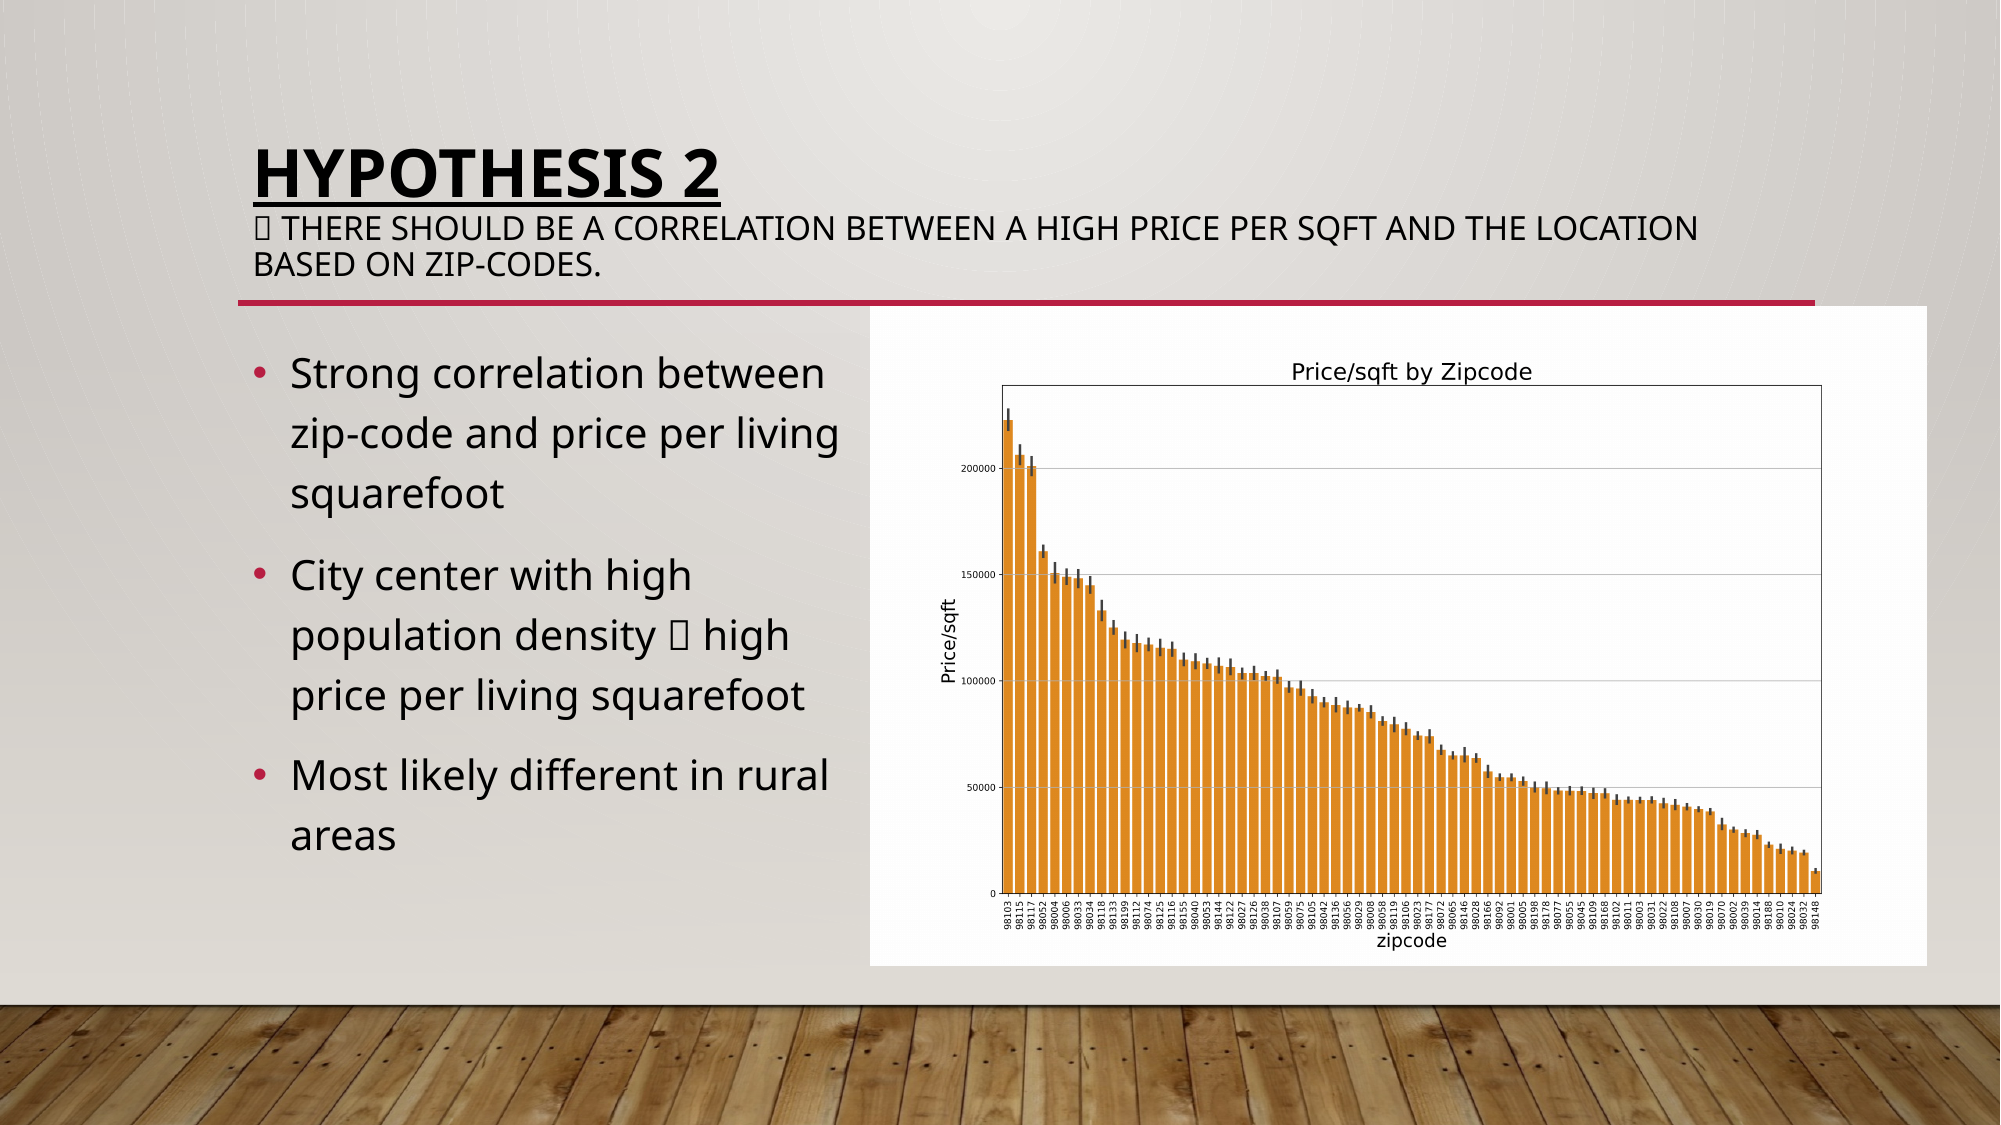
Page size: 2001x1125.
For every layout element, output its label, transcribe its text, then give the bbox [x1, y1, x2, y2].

list Strong correlation between zip-code and price per living squarefoot City center with high population density  high price per living squarefoot Most likely different in rural areas [237, 329, 859, 896]
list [870, 305, 1927, 966]
title Hypothesis 2  There should be a correlation between a high price per sqft and the location based on zip-codes. [237, 132, 1814, 306]
picture [0, 1005, 2000, 1125]
